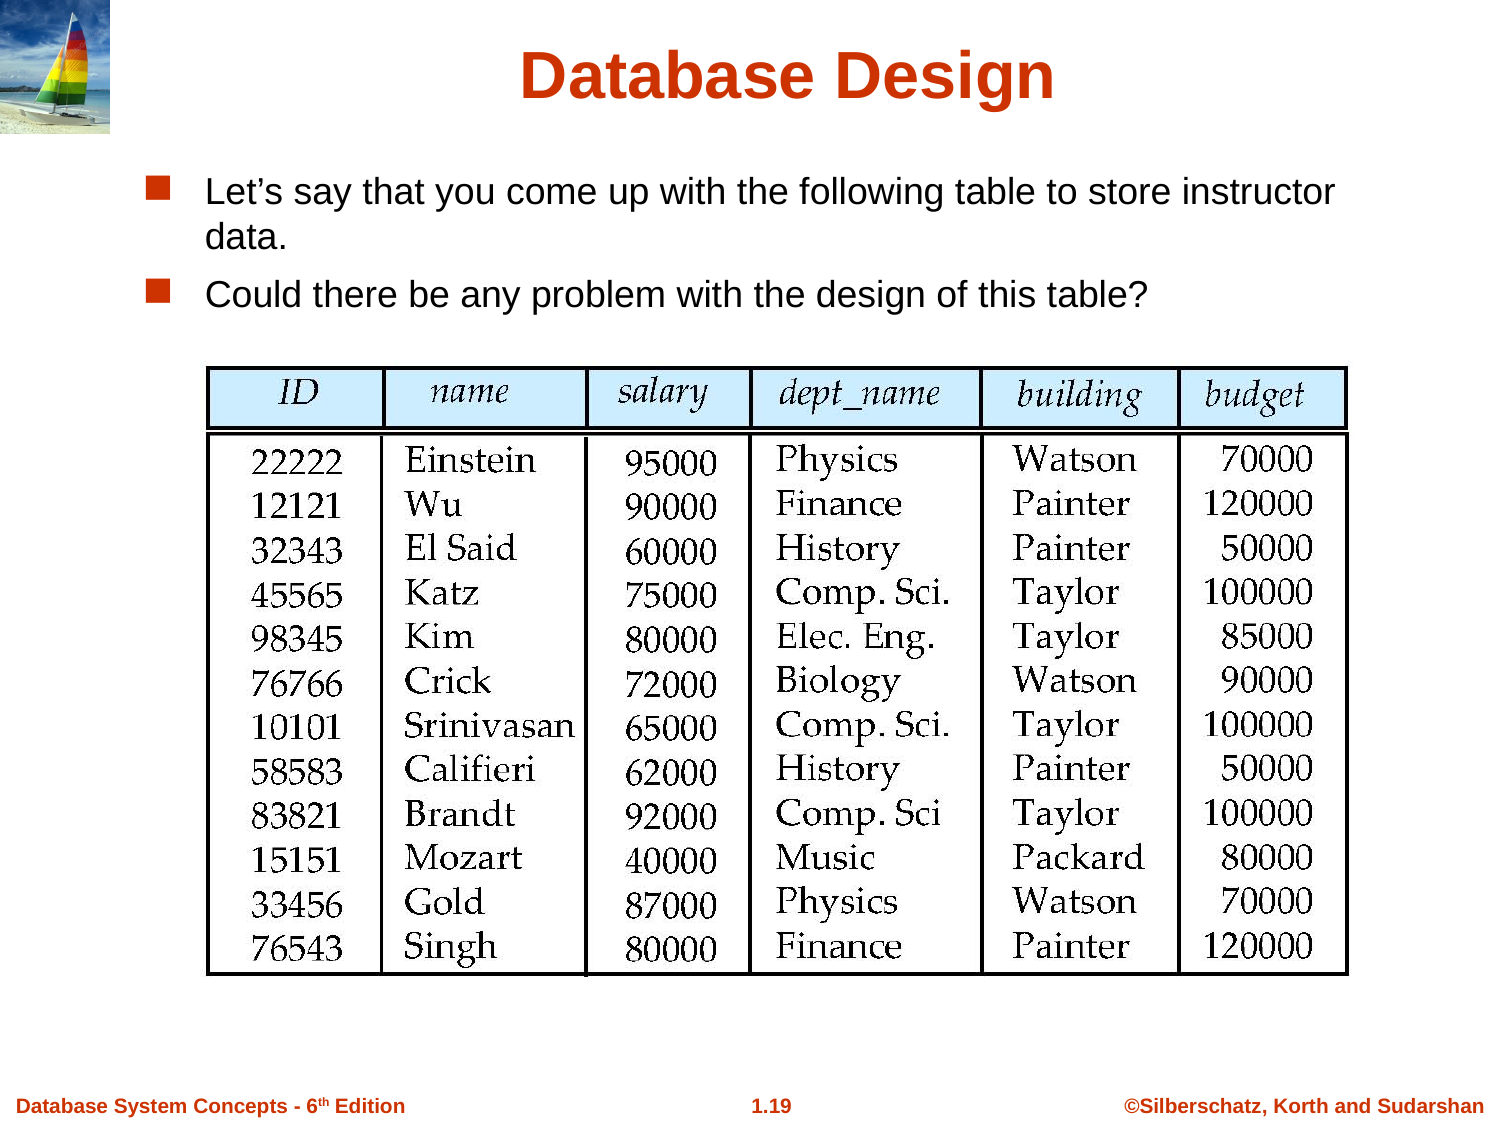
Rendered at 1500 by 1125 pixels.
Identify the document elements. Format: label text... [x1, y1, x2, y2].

picture [200, 361, 1354, 979]
picture [0, 0, 110, 134]
title Database Design [125, 18, 1452, 120]
list Let’s say that you come up with the following table to store instructor data. Could there be any problem with the design of this table? [133, 159, 1391, 330]
